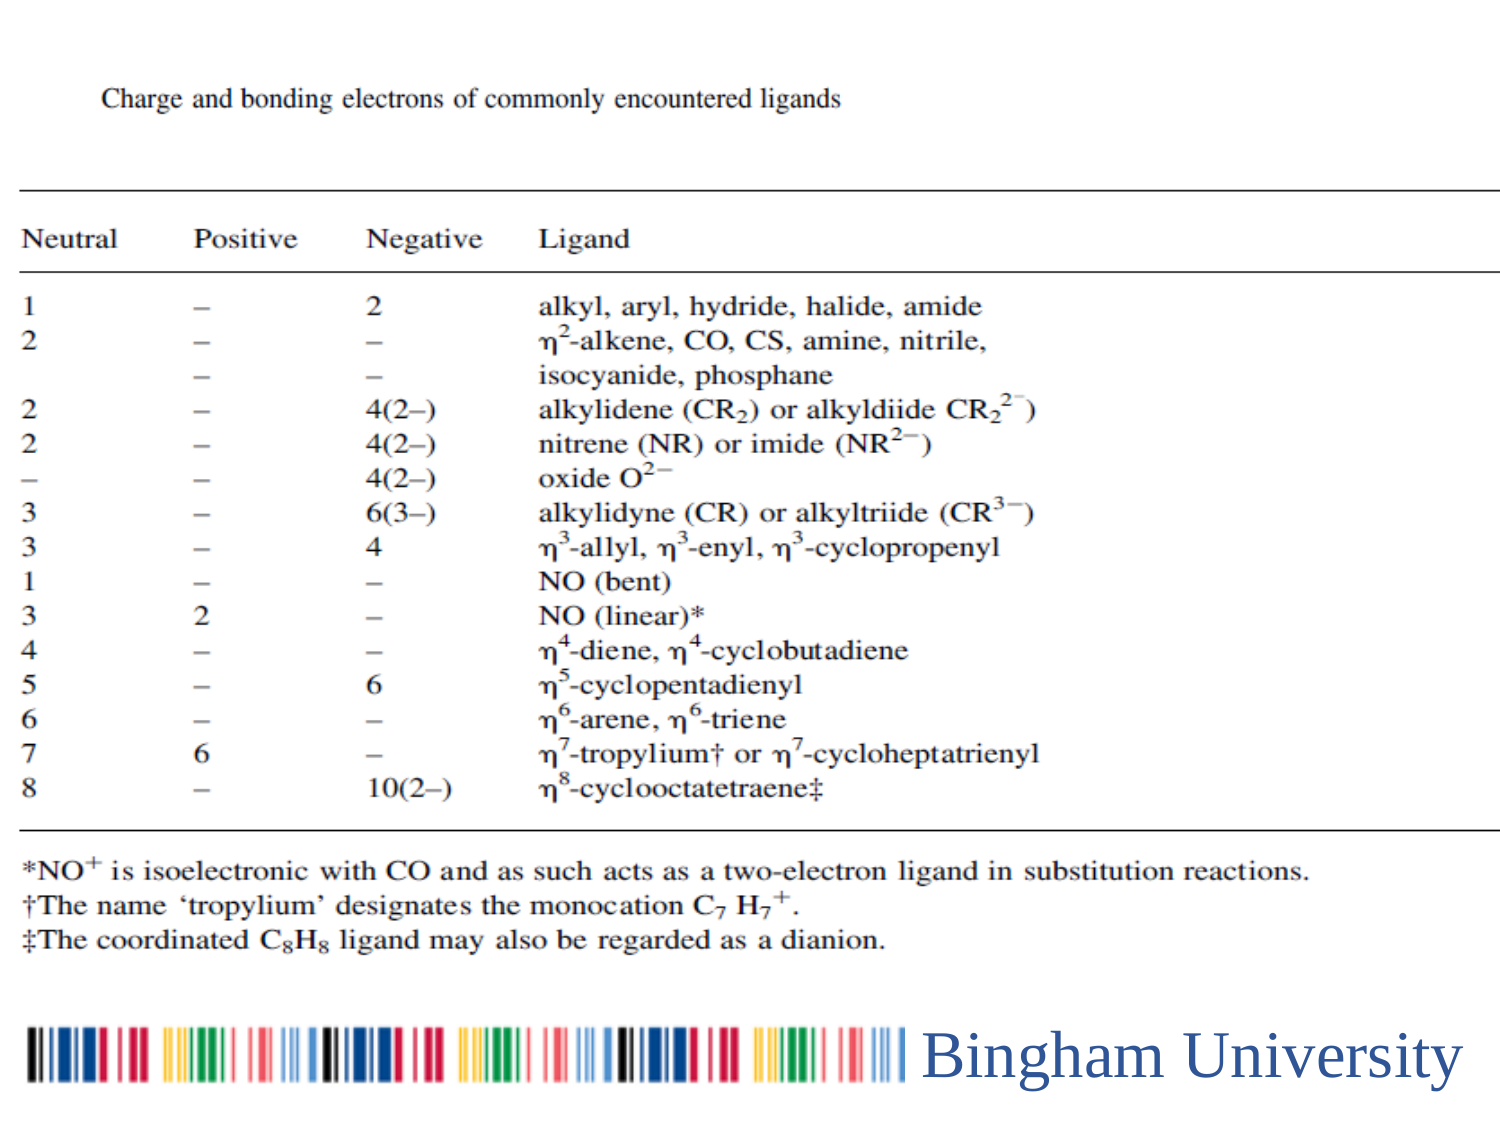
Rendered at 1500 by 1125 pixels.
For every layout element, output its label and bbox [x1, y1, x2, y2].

text_box [17, 1003, 1483, 1107]
picture [97, 79, 865, 127]
picture [0, 173, 1500, 963]
